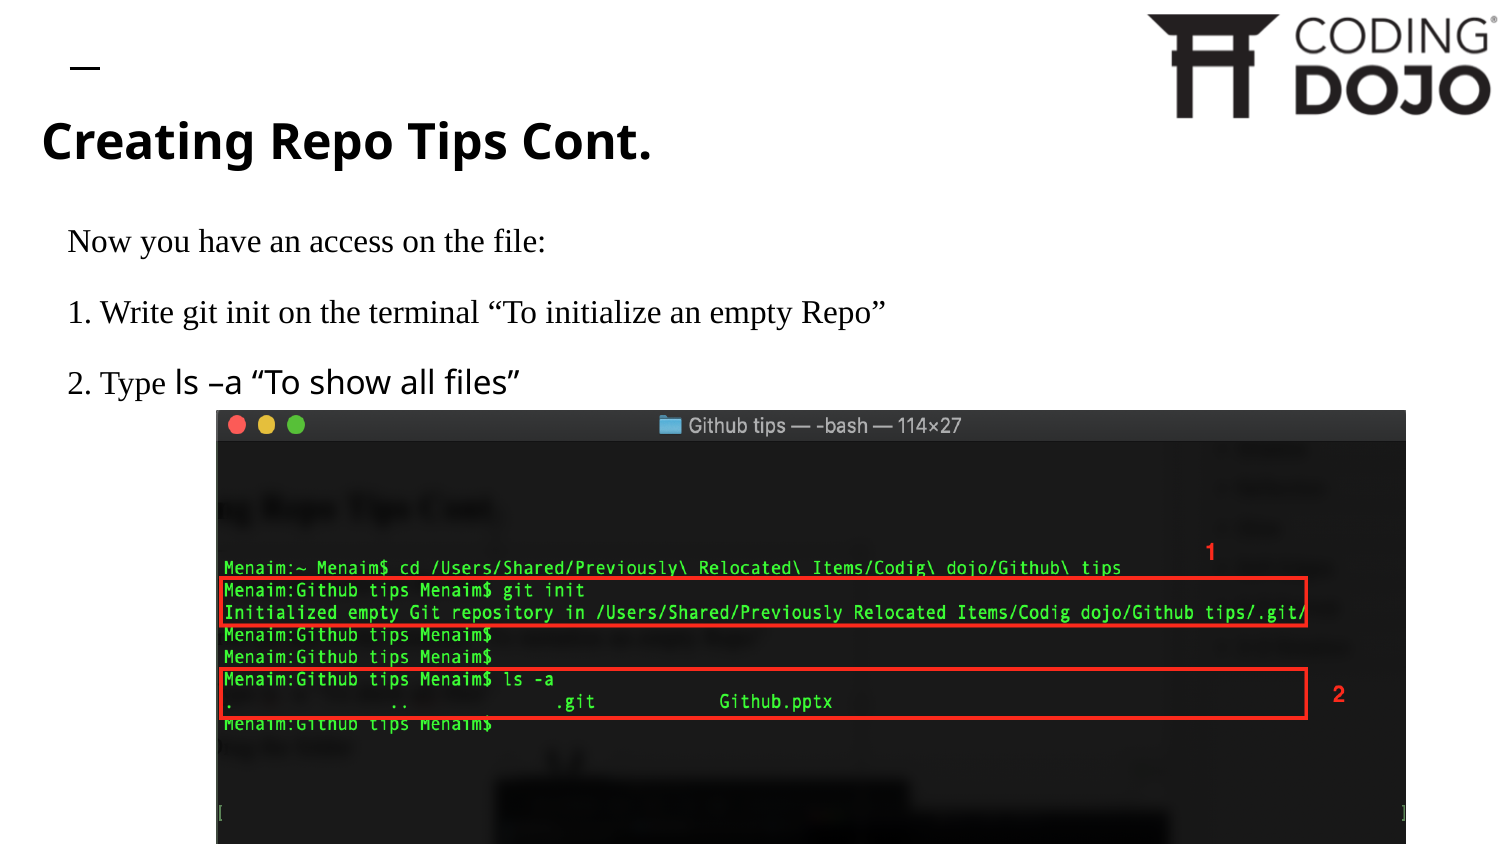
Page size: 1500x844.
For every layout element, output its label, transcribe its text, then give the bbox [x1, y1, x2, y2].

picture [216, 410, 1406, 844]
picture [1144, 14, 1500, 119]
text_box Creating Repo Tips Cont. [26, 94, 1431, 199]
list Now you have an access on the file: 1. Write git init on the terminal “To initialize an empty Repo” 2. Type ls –a “To show all files” [52, 199, 1071, 444]
